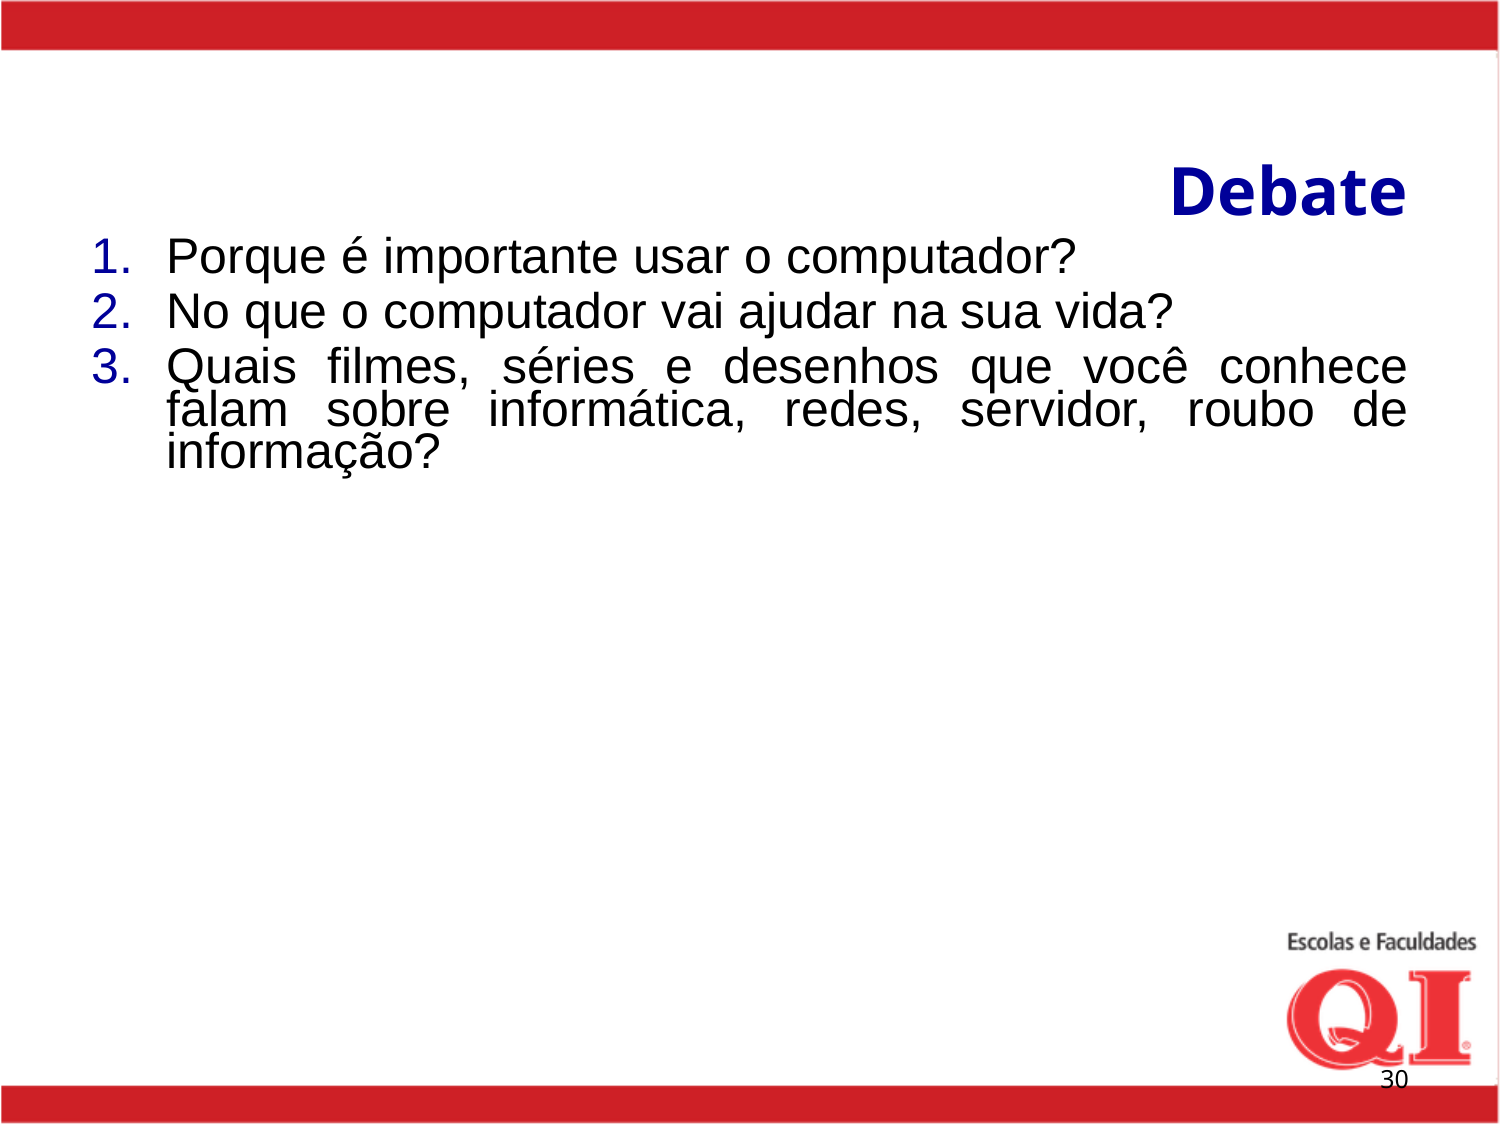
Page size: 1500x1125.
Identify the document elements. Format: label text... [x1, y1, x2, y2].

picture [0, 0, 1500, 1125]
title Debate [224, 48, 1424, 231]
slide_number ‹#› [1074, 1030, 1424, 1106]
list Porque é importante usar o computador? No que o computador vai ajudar na sua vida? Quais filmes, séries e desenhos que você conhece falam sobre informática, redes, servidor, roubo de informação? [76, 231, 1424, 1014]
